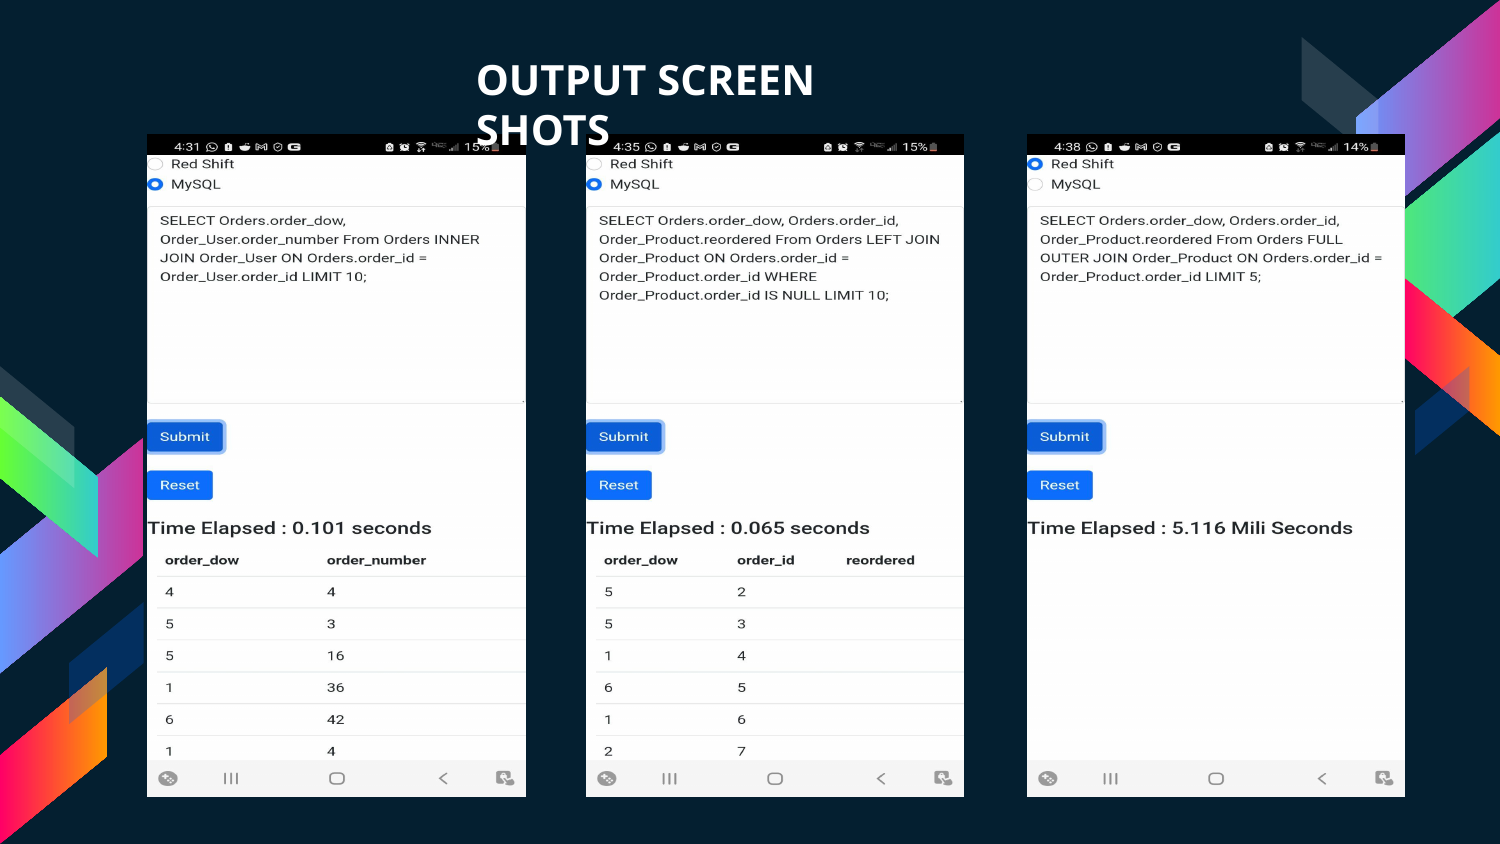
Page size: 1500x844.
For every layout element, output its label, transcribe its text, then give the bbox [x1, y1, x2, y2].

picture [1026, 133, 1405, 797]
picture [147, 133, 526, 797]
text_box OUTPUT SCREEN SHOTS [460, 39, 964, 170]
picture [585, 133, 964, 797]
